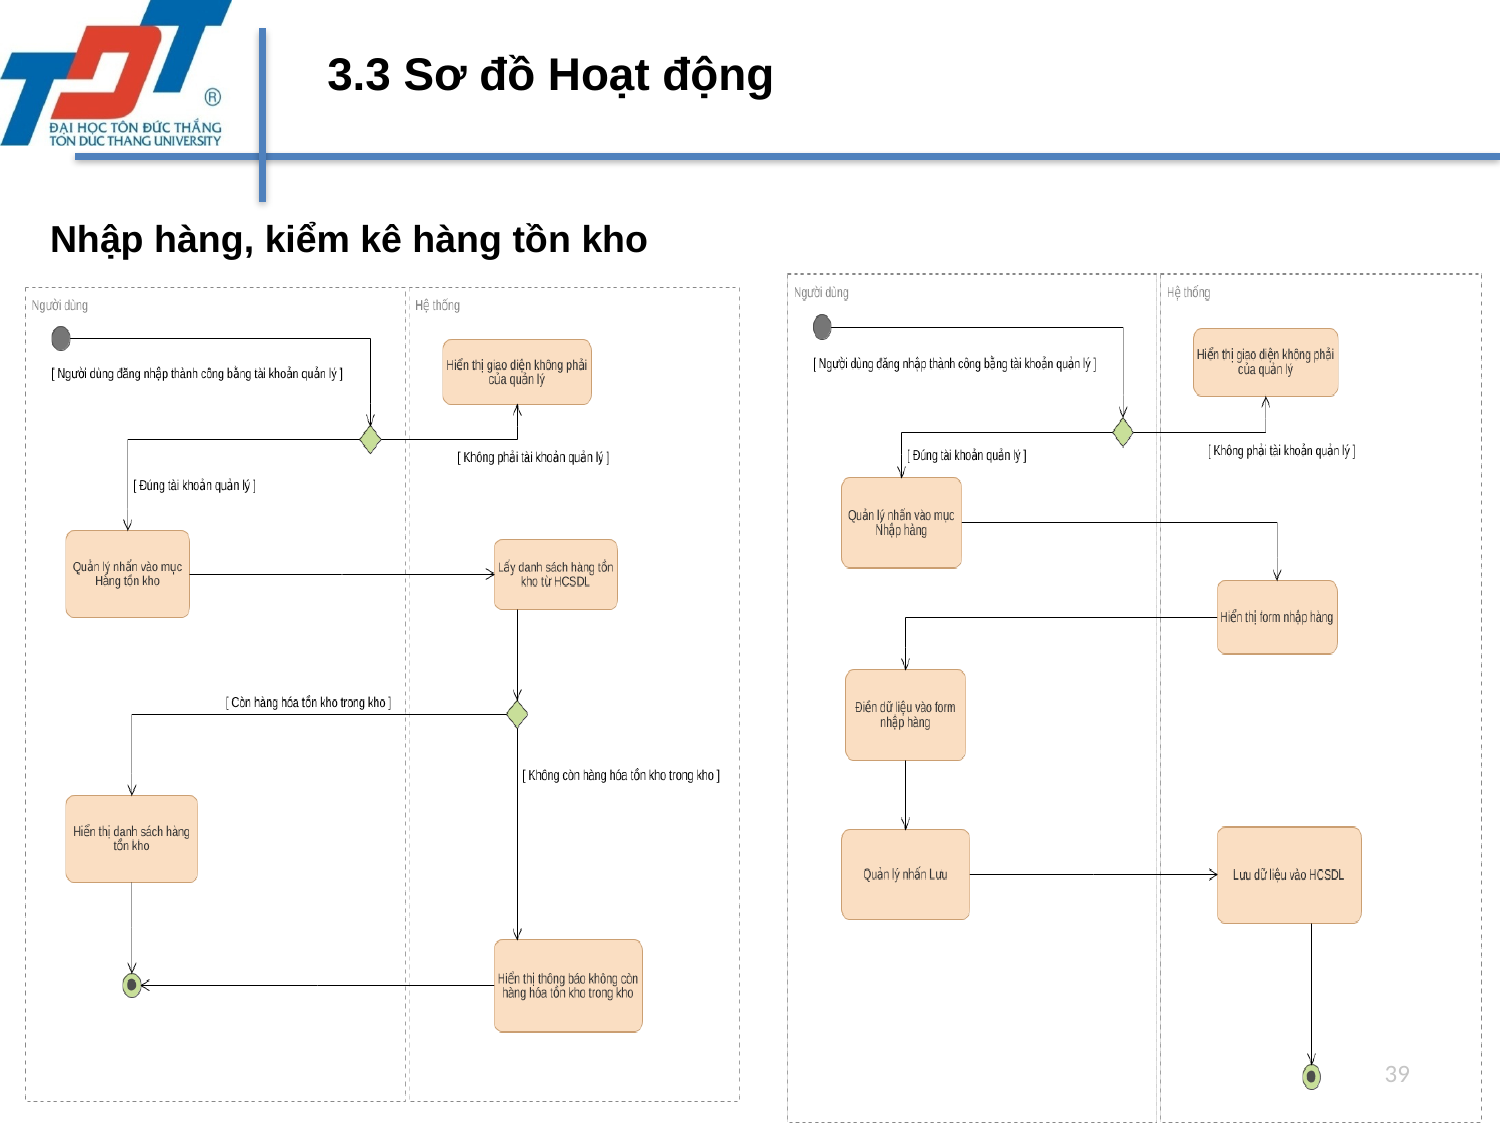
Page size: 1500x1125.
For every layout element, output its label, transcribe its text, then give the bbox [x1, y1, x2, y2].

picture [0, 240, 1500, 1125]
picture [0, 0, 232, 146]
text_box Nhập hàng, kiểm kê hàng tồn kho [35, 207, 664, 254]
text_box 3.3 Sơ đồ Hoạt động [312, 37, 1500, 108]
